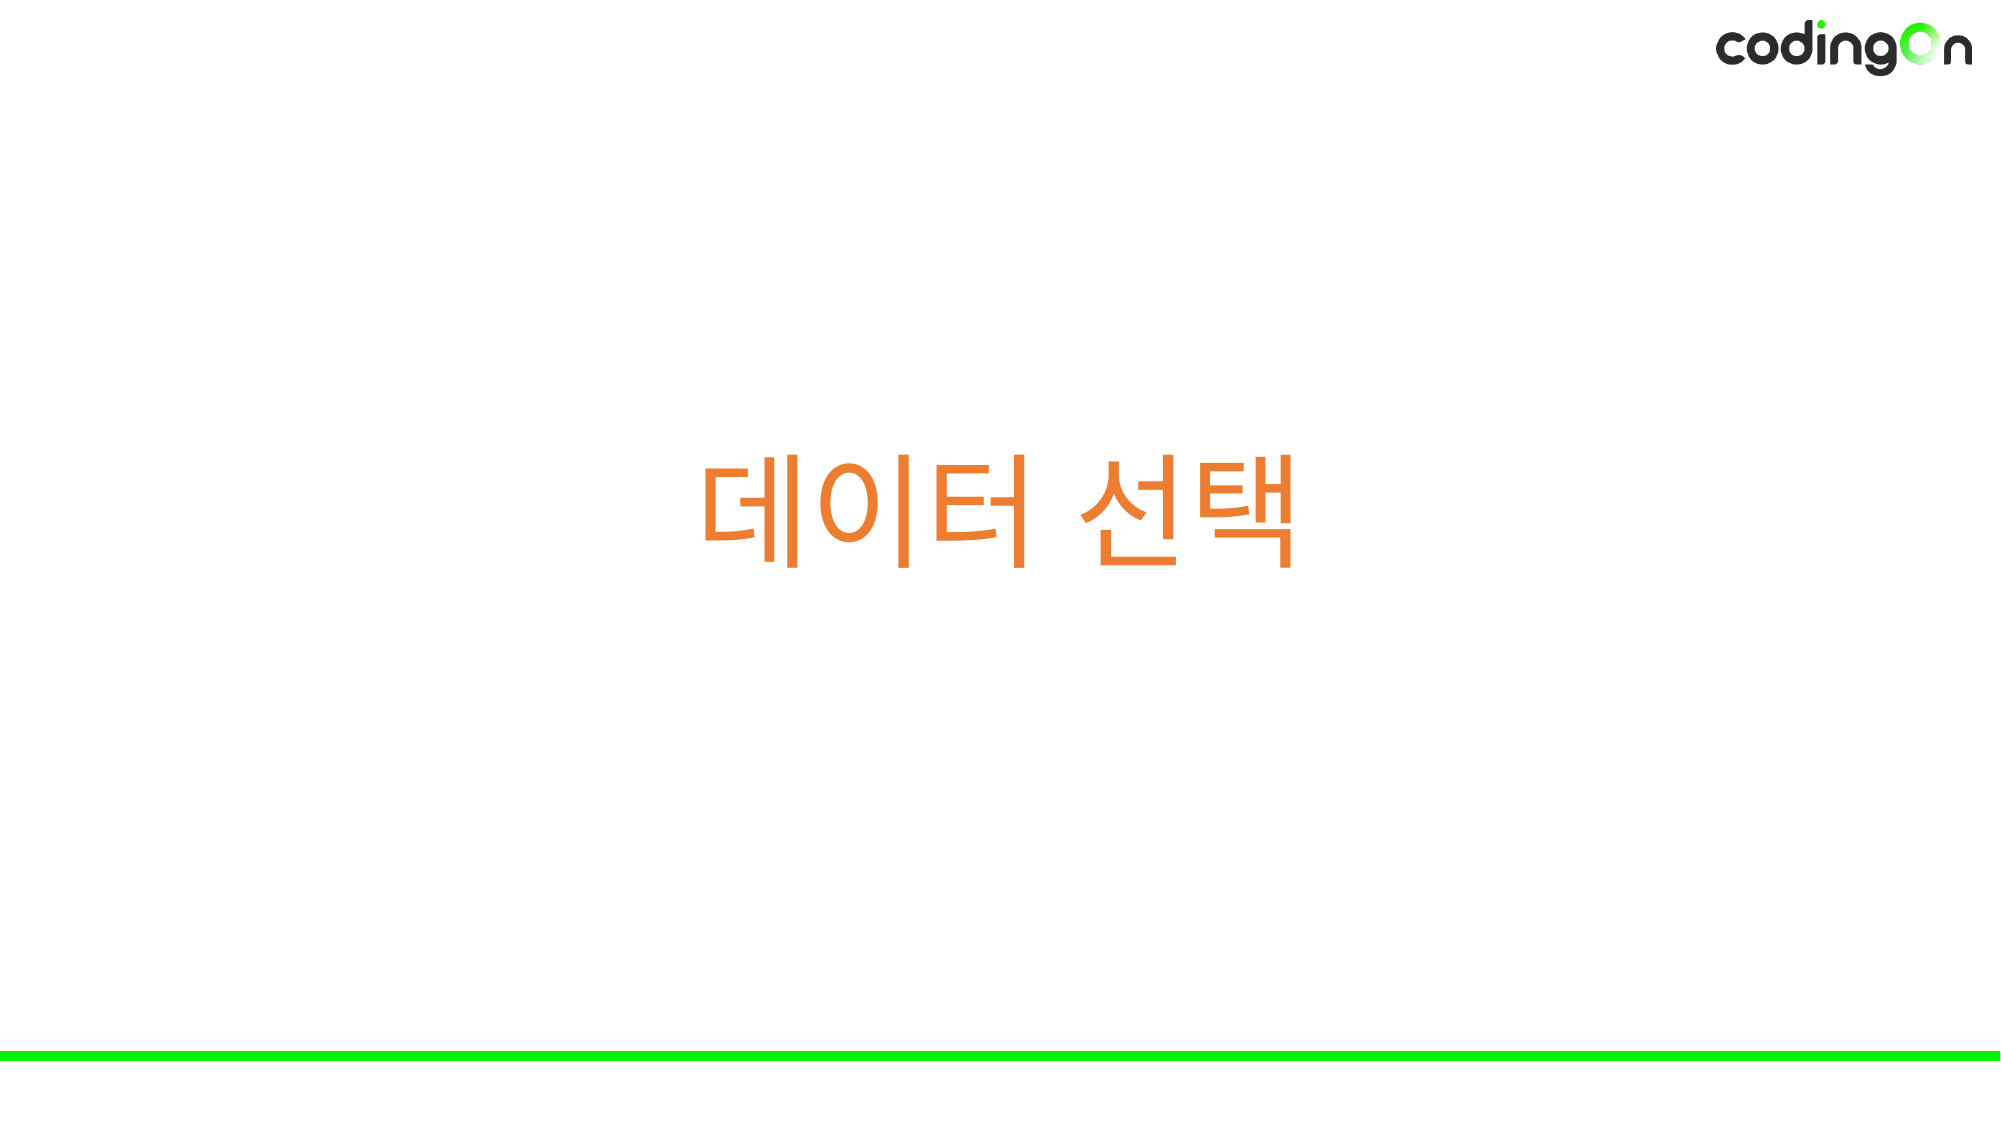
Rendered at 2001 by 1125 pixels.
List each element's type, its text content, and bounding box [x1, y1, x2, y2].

picture [1716, 20, 1972, 76]
text_box 데이터 선택 [680, 426, 1320, 592]
